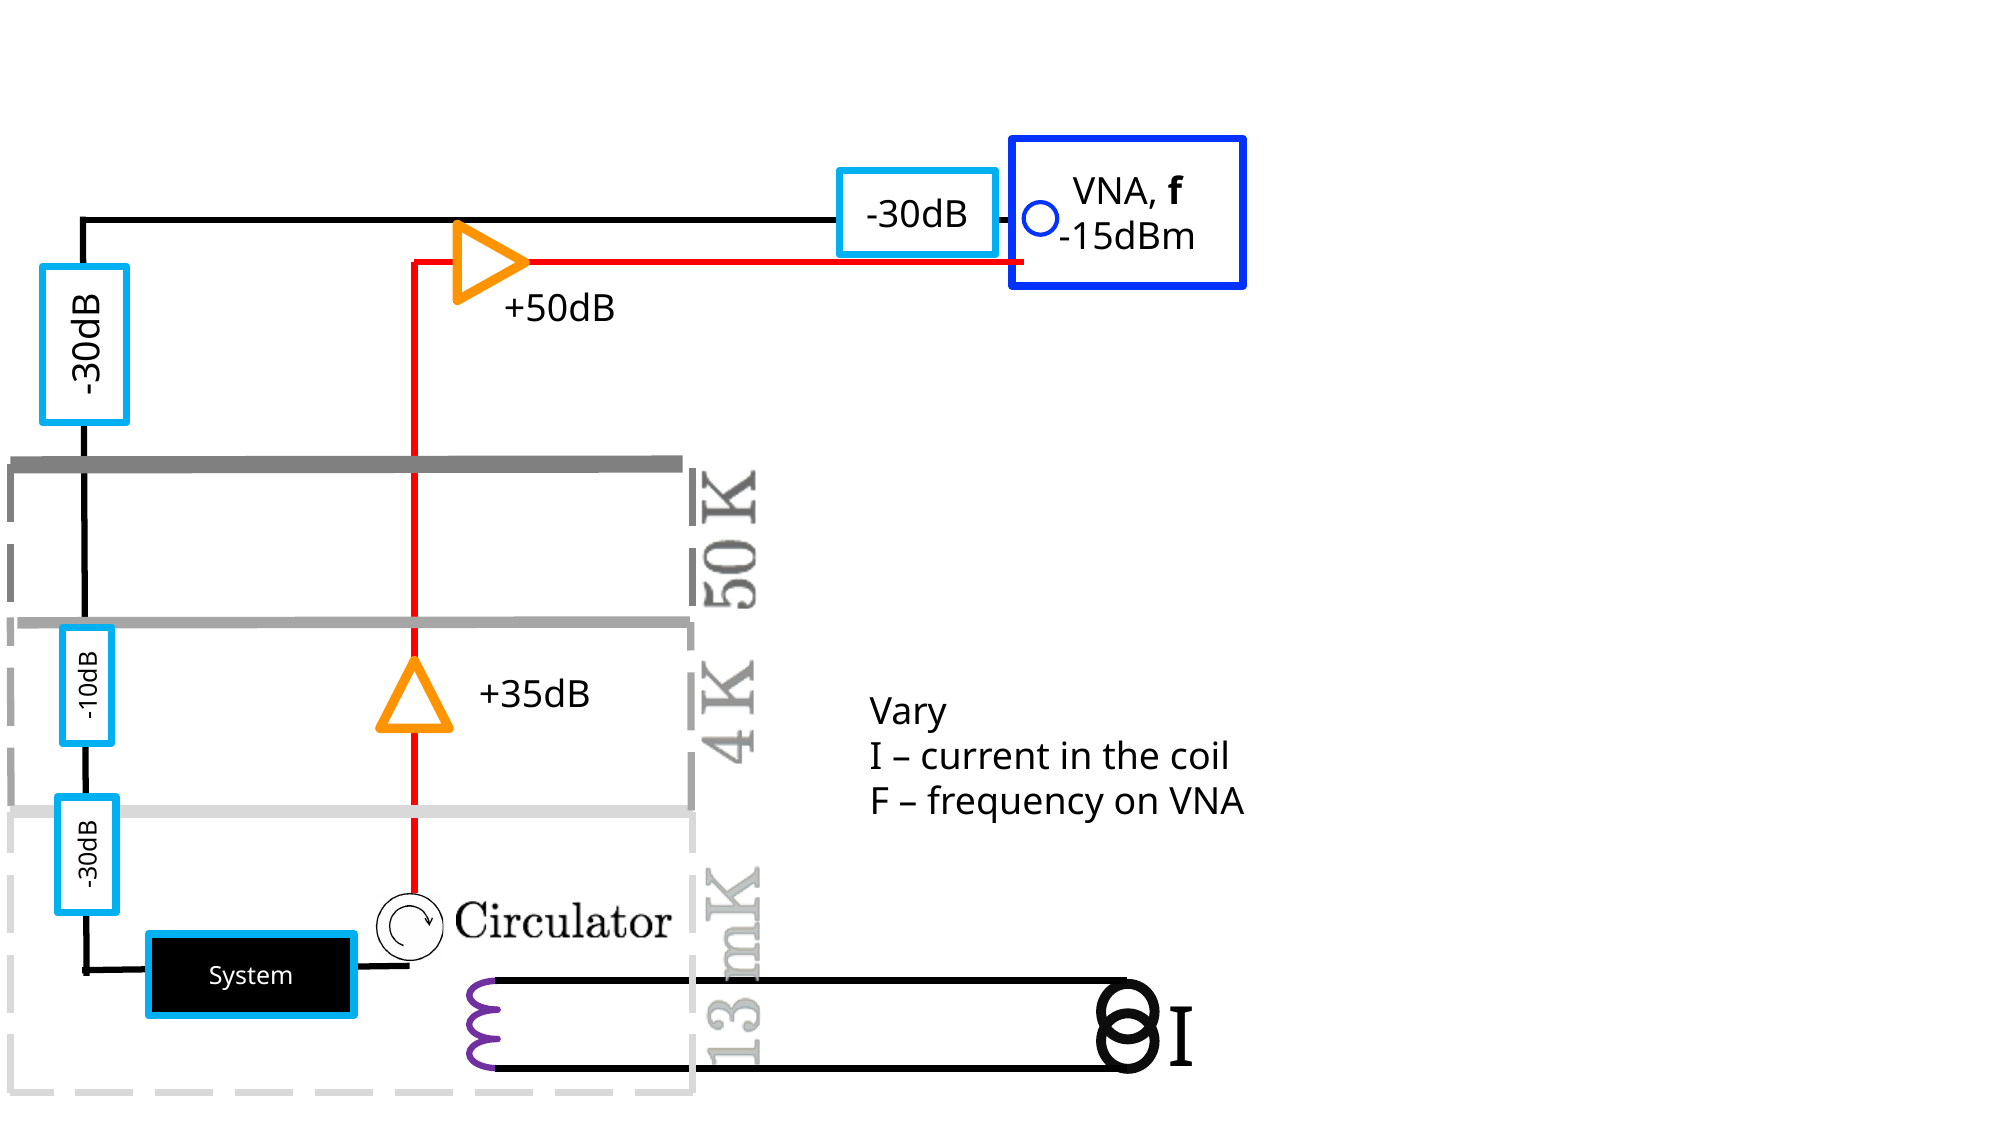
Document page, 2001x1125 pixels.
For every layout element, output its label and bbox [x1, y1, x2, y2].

text_box [854, 679, 1260, 830]
picture [658, 470, 799, 608]
text_box [464, 662, 606, 723]
picture [375, 892, 444, 961]
text_box [10, 137, 1245, 1093]
picture [675, 660, 781, 763]
text_box [453, 995, 542, 1054]
picture [455, 865, 834, 1064]
